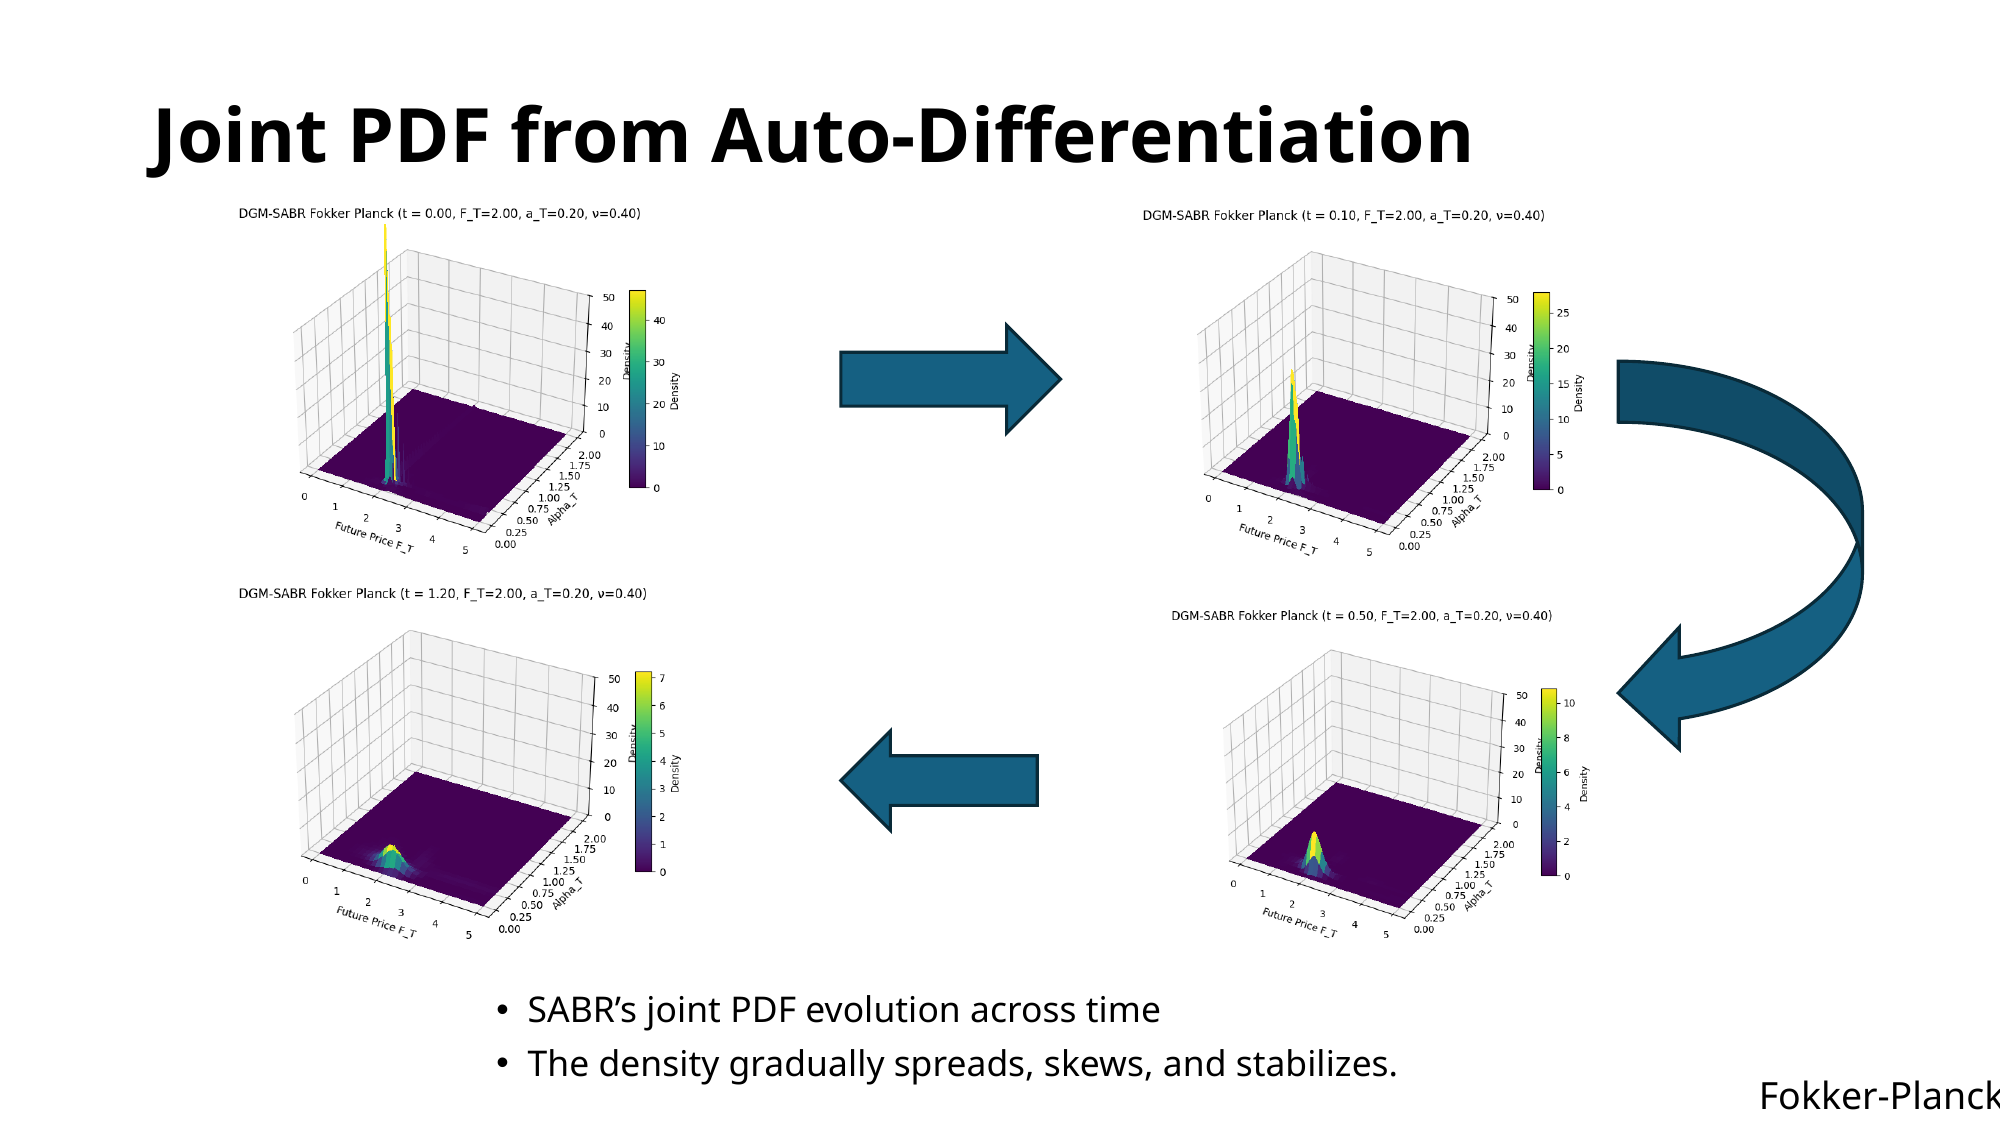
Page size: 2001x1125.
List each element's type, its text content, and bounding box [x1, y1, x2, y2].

text_box Fokker-Planck [1743, 1064, 2000, 1125]
list SABR’s joint PDF evolution across time The density gradually spreads, skews, and stabilizes. [481, 984, 1417, 1119]
text_box [839, 321, 1063, 437]
text_box [1616, 359, 1865, 753]
text_box [838, 727, 1039, 835]
picture [231, 579, 687, 948]
picture [1163, 602, 1597, 947]
picture [231, 200, 687, 563]
title Joint PDF from Auto-Differentiation [137, 59, 1863, 217]
picture [1135, 202, 1591, 565]
